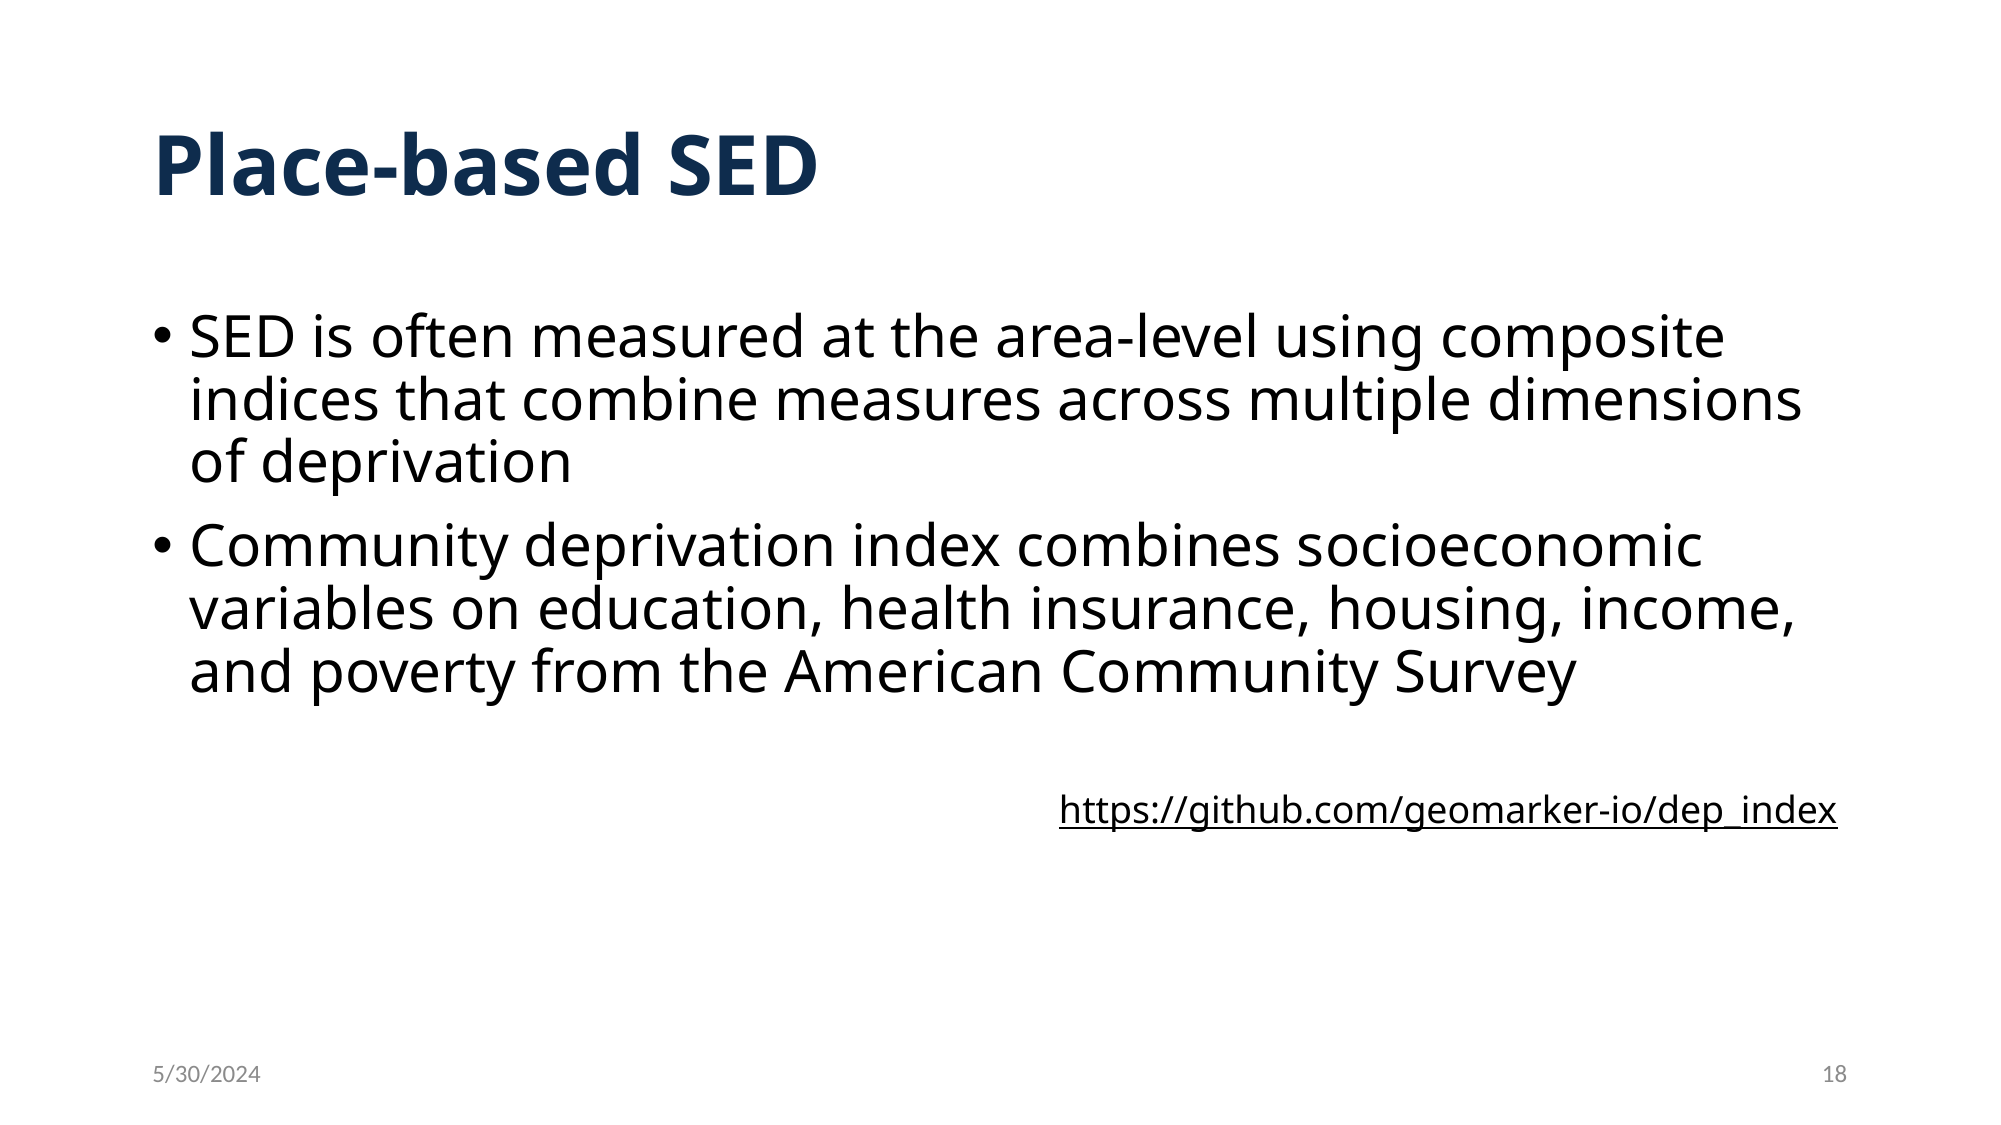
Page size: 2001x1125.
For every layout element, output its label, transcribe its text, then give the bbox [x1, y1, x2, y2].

title Place-based SED [137, 59, 1863, 278]
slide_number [137, 1042, 588, 1103]
slide_number 18 [1412, 1042, 1863, 1103]
list SED is often measured at the area-level using composite indices that combine measures across multiple dimensions of deprivation Community deprivation index combines socioeconomic variables on education, health insurance, housing, income, and poverty from the American Community Survey https://github.com/geomarker-io/dep_index [137, 299, 1863, 1014]
